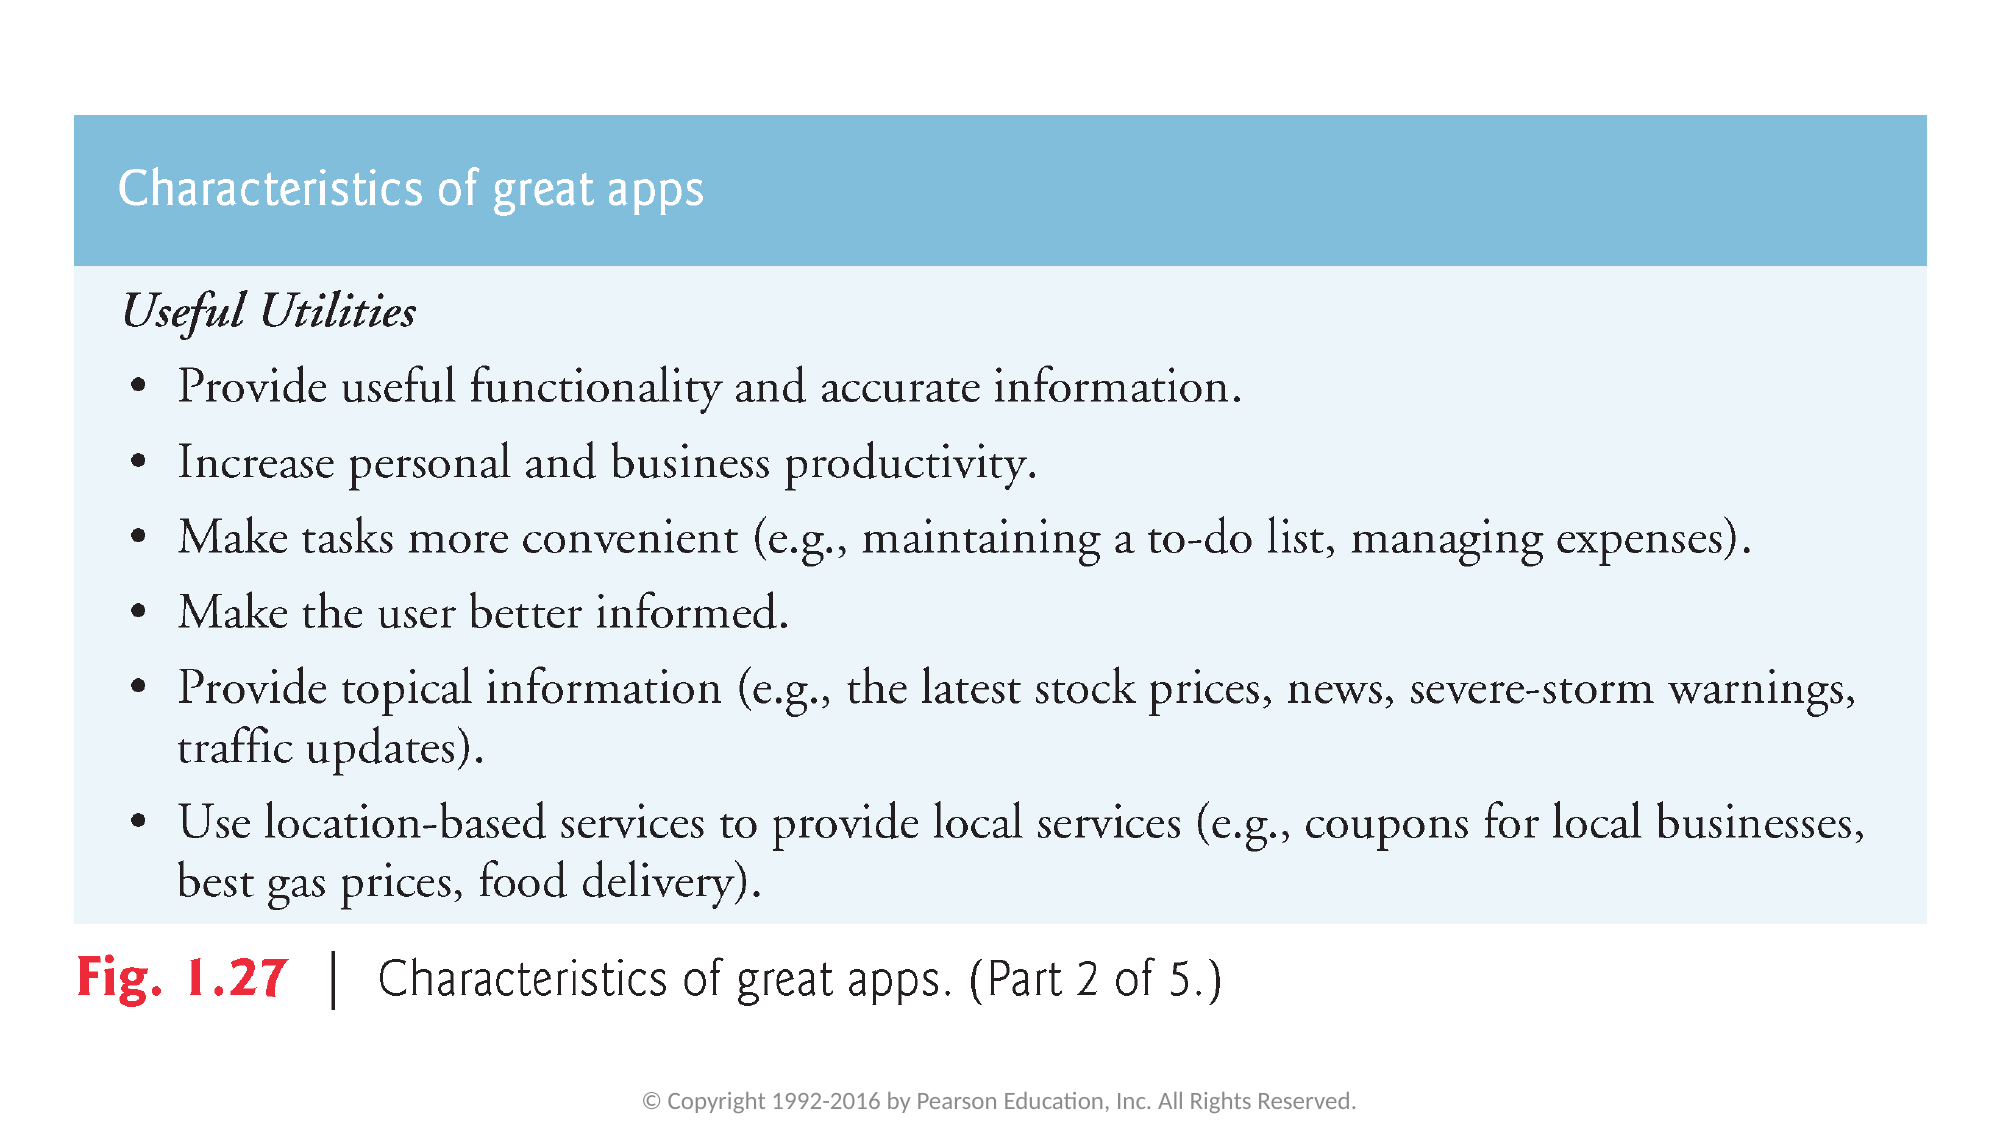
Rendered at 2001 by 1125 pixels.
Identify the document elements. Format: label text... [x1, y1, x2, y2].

footer © Copyright 1992-2016 by Pearson Education, Inc. All Rights Reserved. [50, 1085, 1950, 1113]
picture [0, 41, 2000, 1083]
